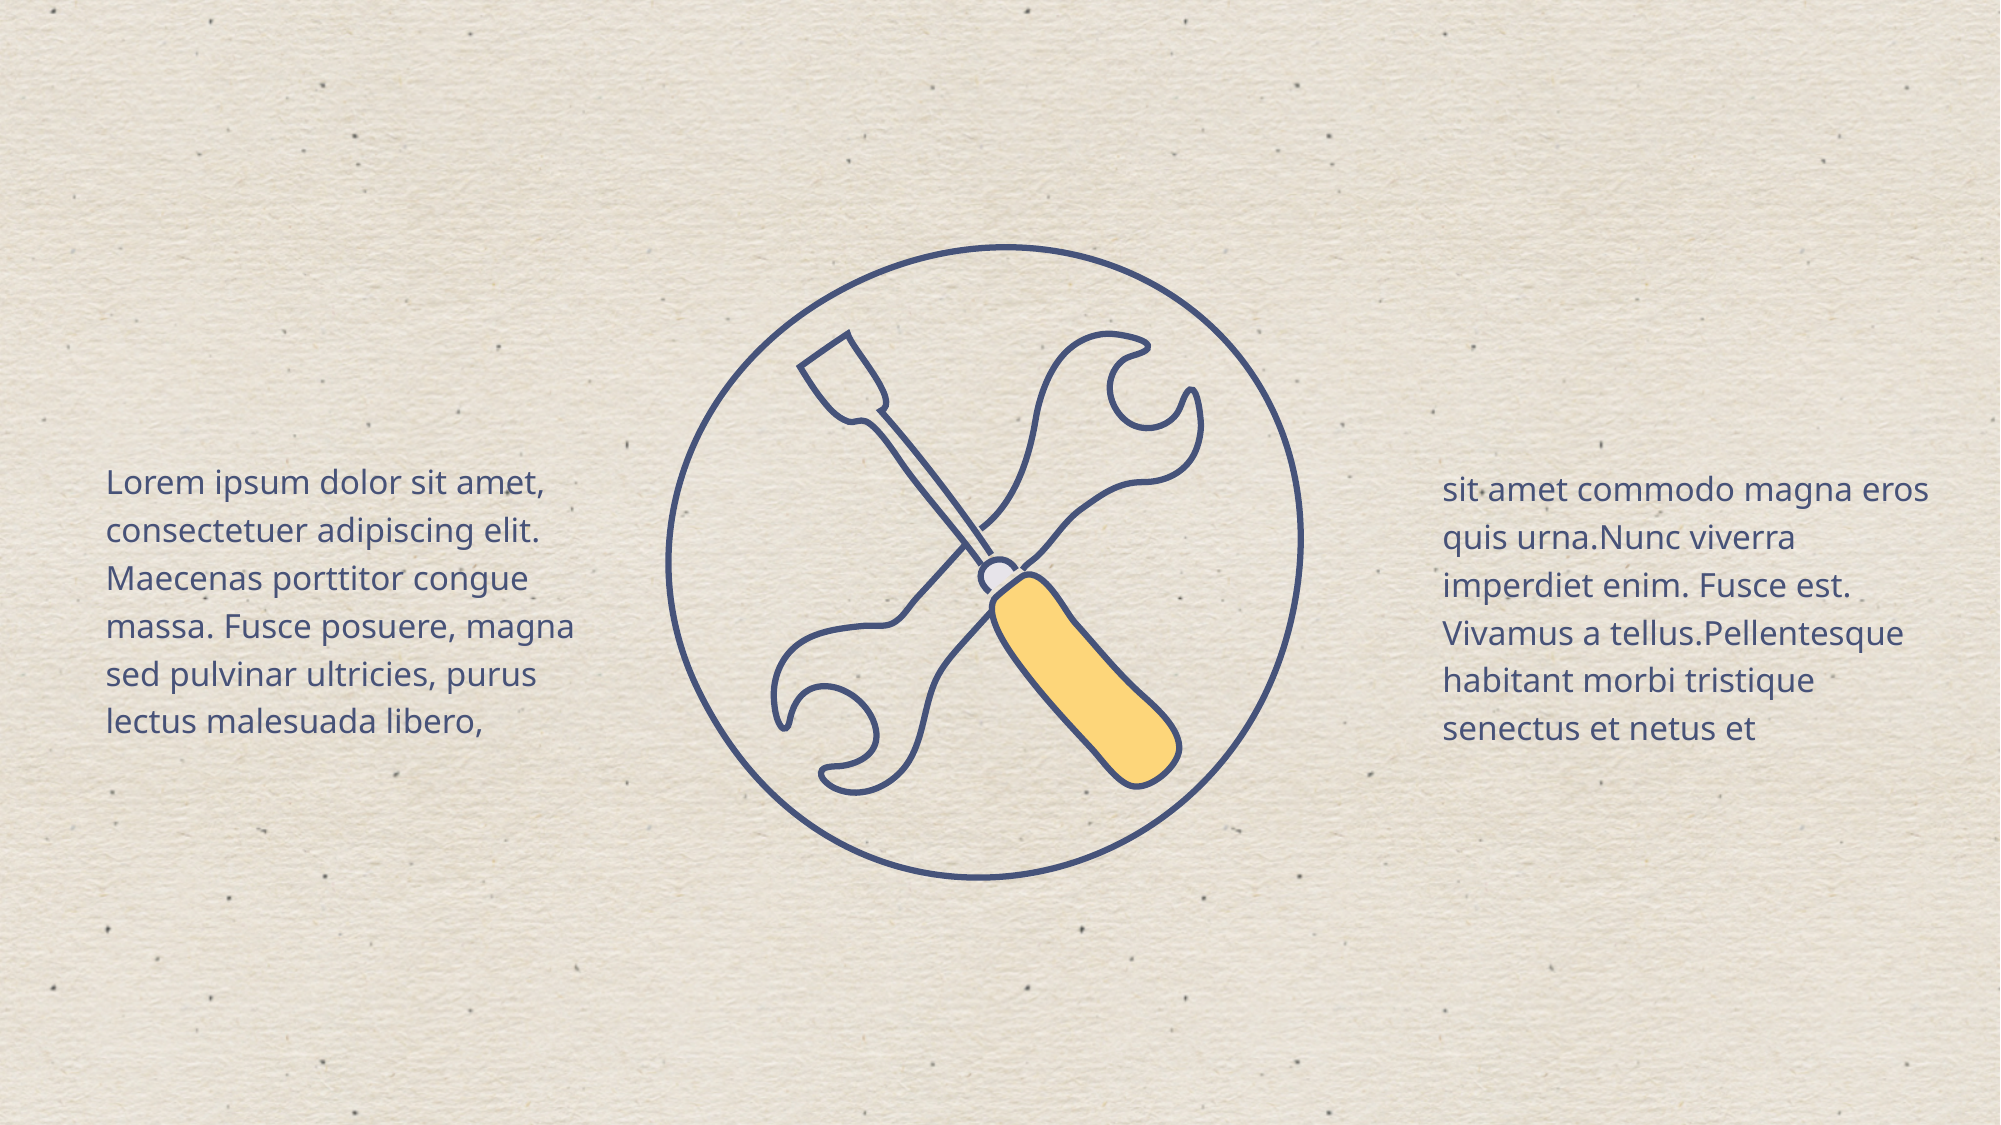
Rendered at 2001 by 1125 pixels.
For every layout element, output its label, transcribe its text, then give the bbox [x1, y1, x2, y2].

picture [0, 0, 2000, 1125]
text_box Lorem ipsum dolor sit amet, consectetuer adipiscing elit. Maecenas porttitor congue massa. Fusce posuere, magna sed pulvinar ultricies, purus lectus malesuada libero, [99, 446, 606, 747]
text_box sit amet commodo magna eros quis urna.Nunc viverra imperdiet enim. Fusce est. Vivamus a tellus.Pellentesque habitant morbi tristique senectus et netus et [1436, 453, 1943, 754]
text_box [668, 247, 1301, 878]
